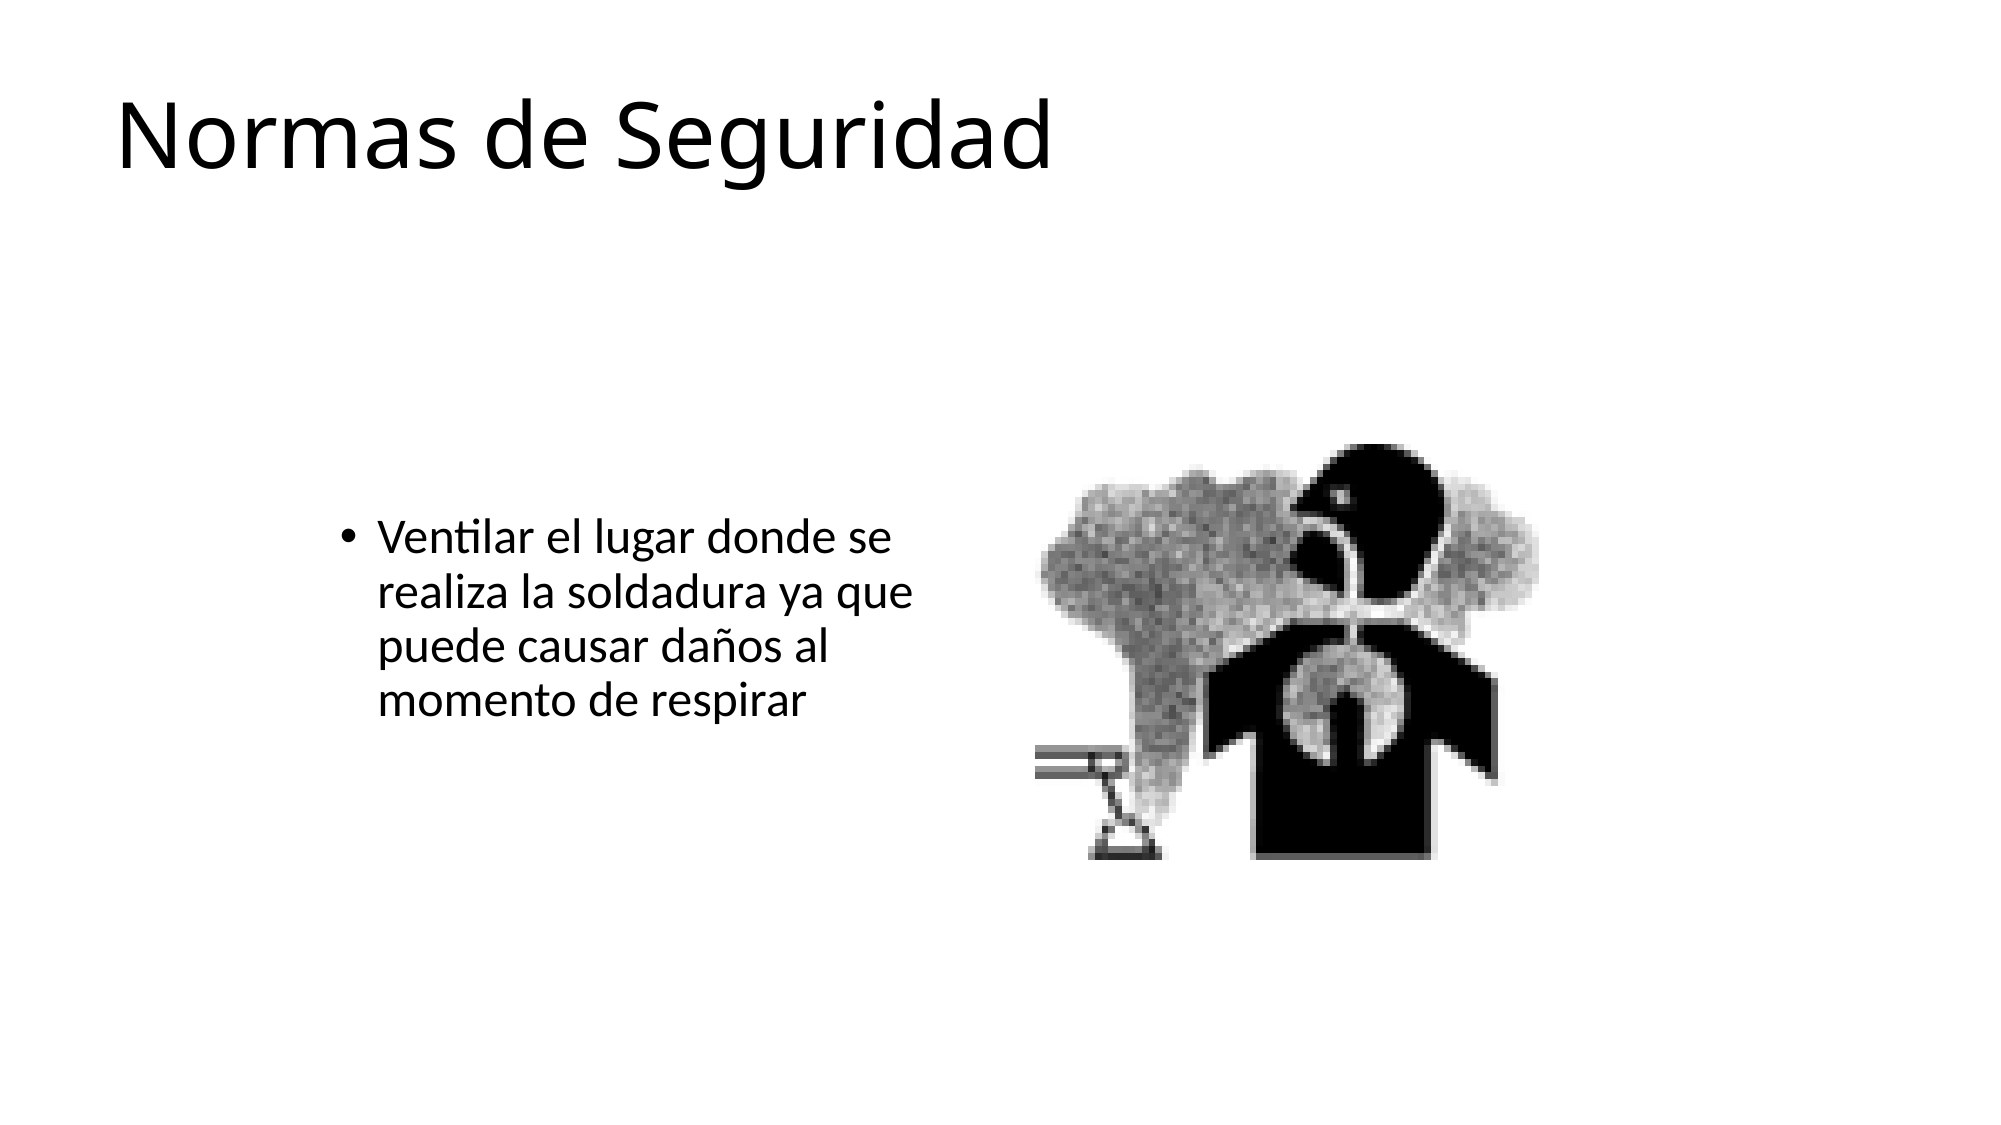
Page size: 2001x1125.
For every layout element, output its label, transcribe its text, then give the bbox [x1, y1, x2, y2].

list Ventilar el lugar donde se realiza la soldadura ya que puede causar daños al momento de respirar [324, 503, 987, 1005]
picture [1035, 444, 1539, 860]
title Normas de Seguridad [99, 45, 1900, 233]
